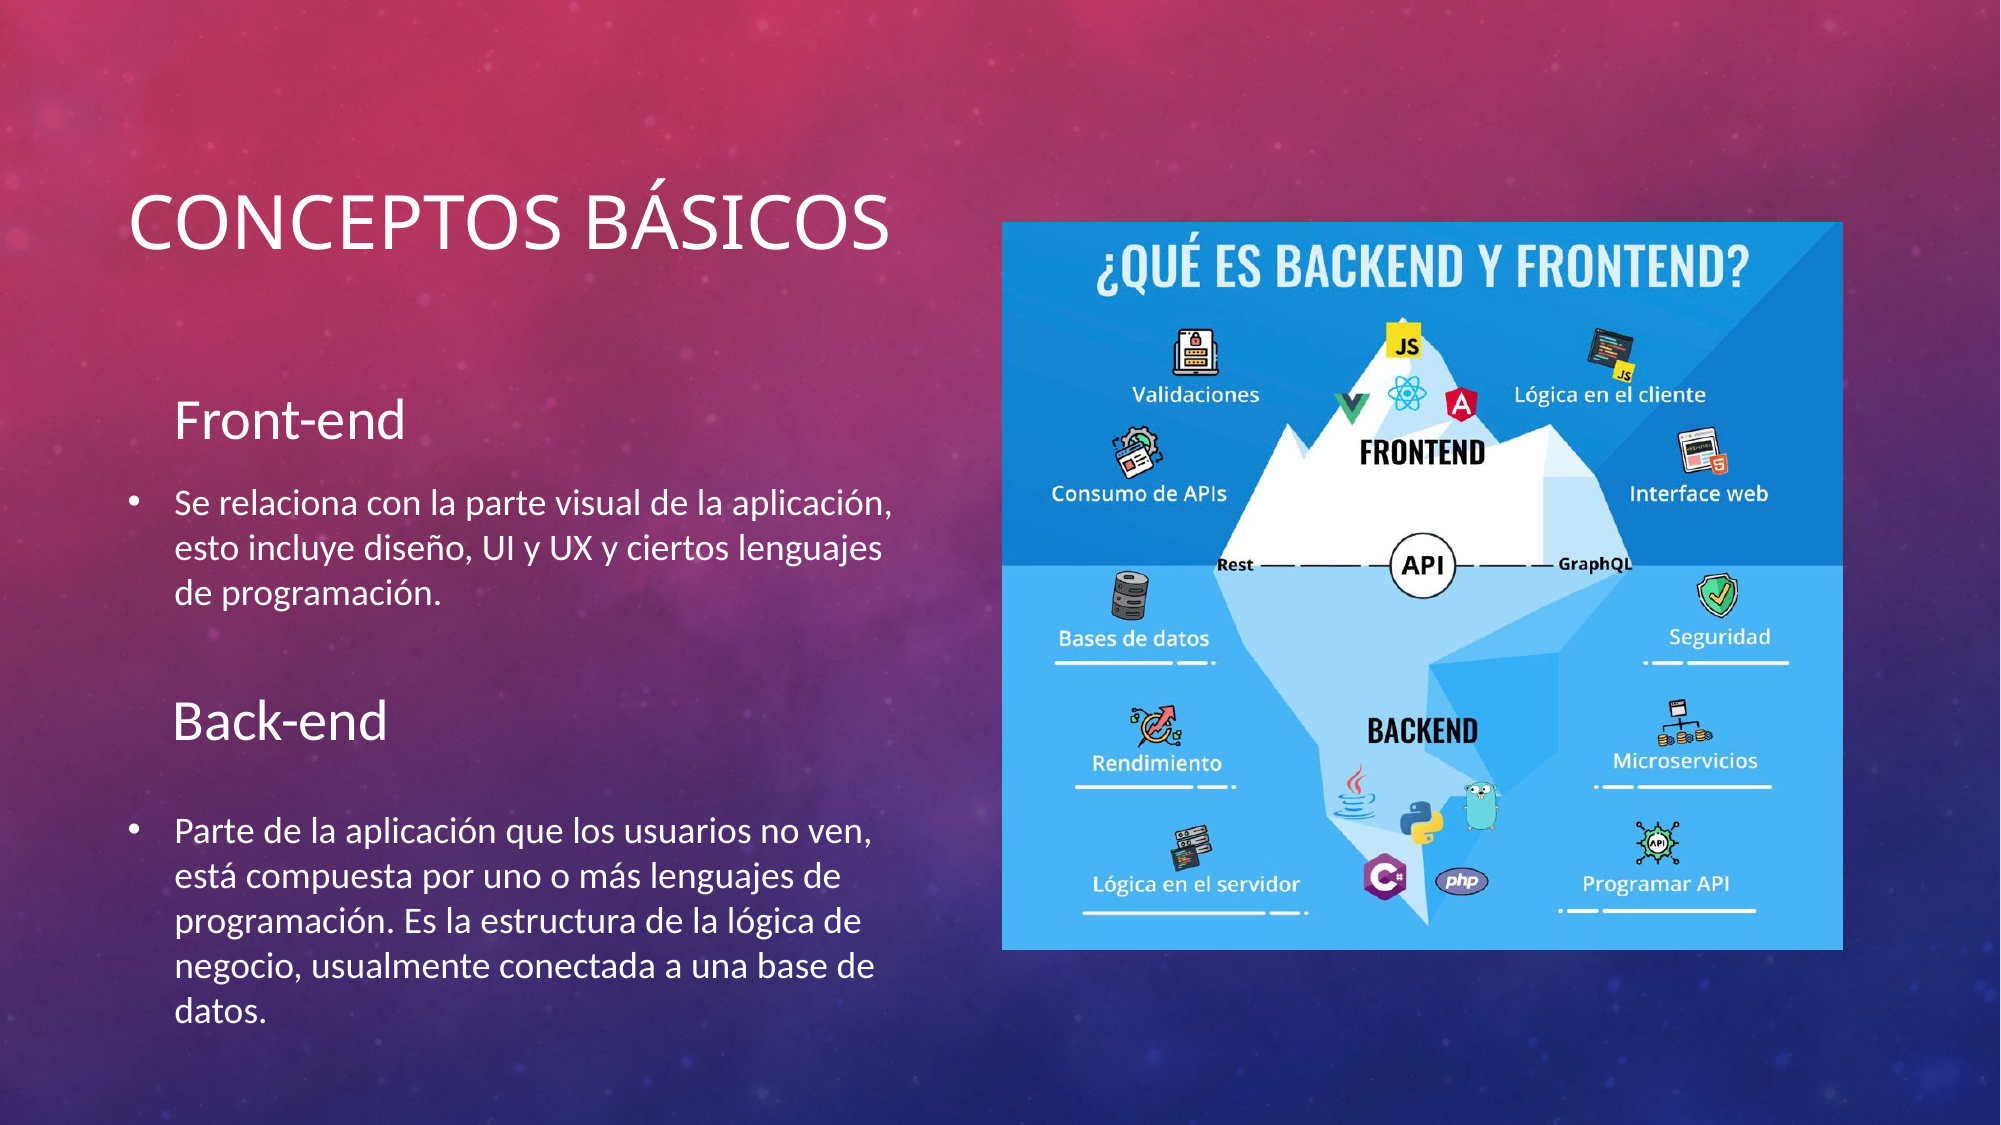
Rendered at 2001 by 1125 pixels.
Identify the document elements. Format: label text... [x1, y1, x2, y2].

title Conceptos básicos [112, 99, 1775, 339]
list Se relaciona con la parte visual de la aplicación, esto incluye diseño, UI y UX y ciertos lenguajes de programación. [112, 470, 933, 950]
list Parte de la aplicación que los usuarios no ven, está compuesta por uno o más lenguajes de programación. Es la estructura de la lógica de negocio, usualmente conectada a una base de datos. [112, 798, 932, 1102]
list Back-end [157, 665, 933, 760]
list Front-end [159, 363, 933, 459]
picture [0, 0, 2001, 1125]
